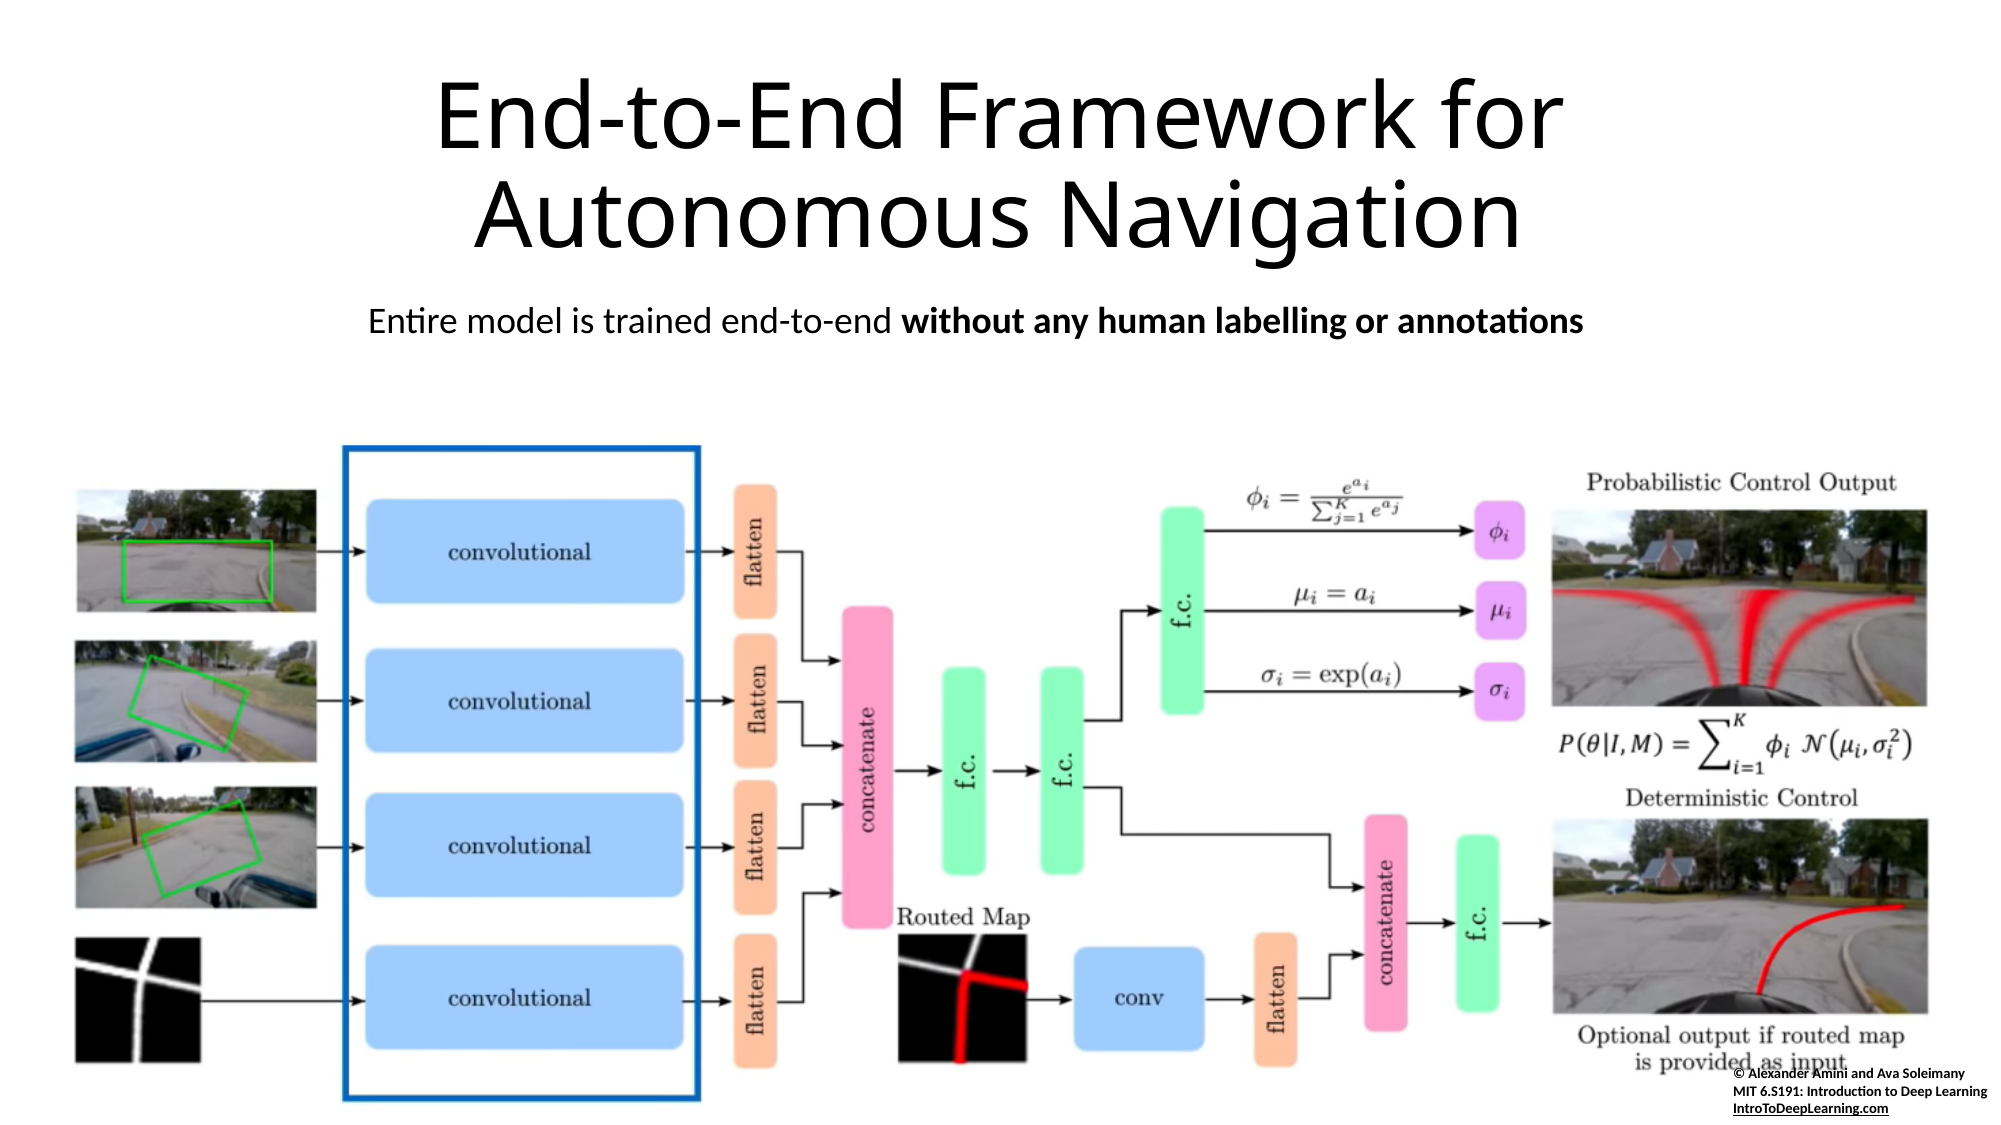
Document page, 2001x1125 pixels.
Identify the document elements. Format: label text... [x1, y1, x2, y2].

text_box Entire model is trained end-to-end without any human labelling or annotations [353, 288, 1647, 349]
title End-to-End Framework for Autonomous Navigation [137, 59, 1863, 278]
picture [0, 410, 2000, 1125]
